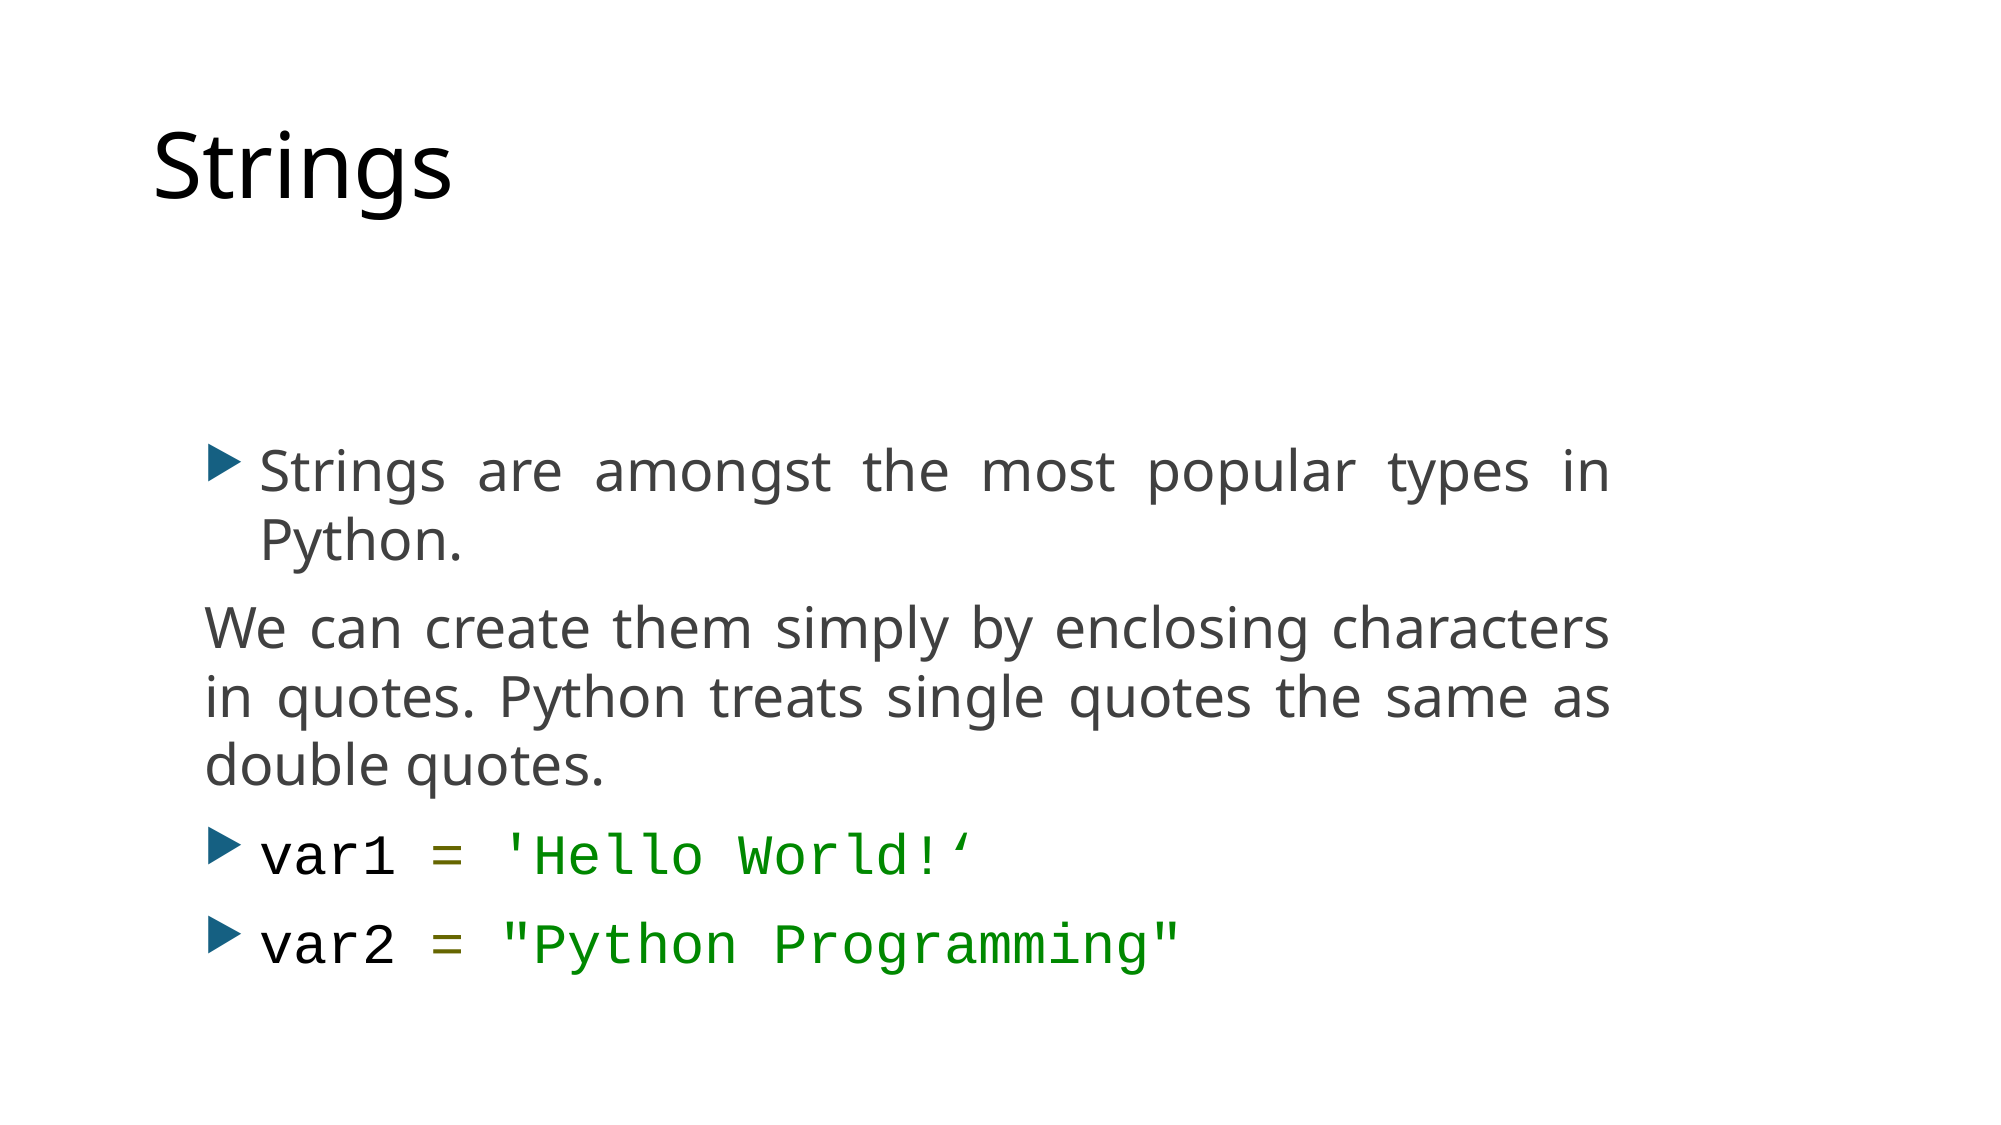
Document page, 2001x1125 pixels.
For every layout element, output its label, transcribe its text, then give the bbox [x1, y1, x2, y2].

title Strings [137, 59, 1863, 278]
text_box Strings are amongst the most popular types in Python. We can create them simply by enclosing characters in quotes. Python treats single quotes the same as double quotes. var1 = 'Hello World!‘ var2 = "Python Programming" [189, 427, 1627, 988]
